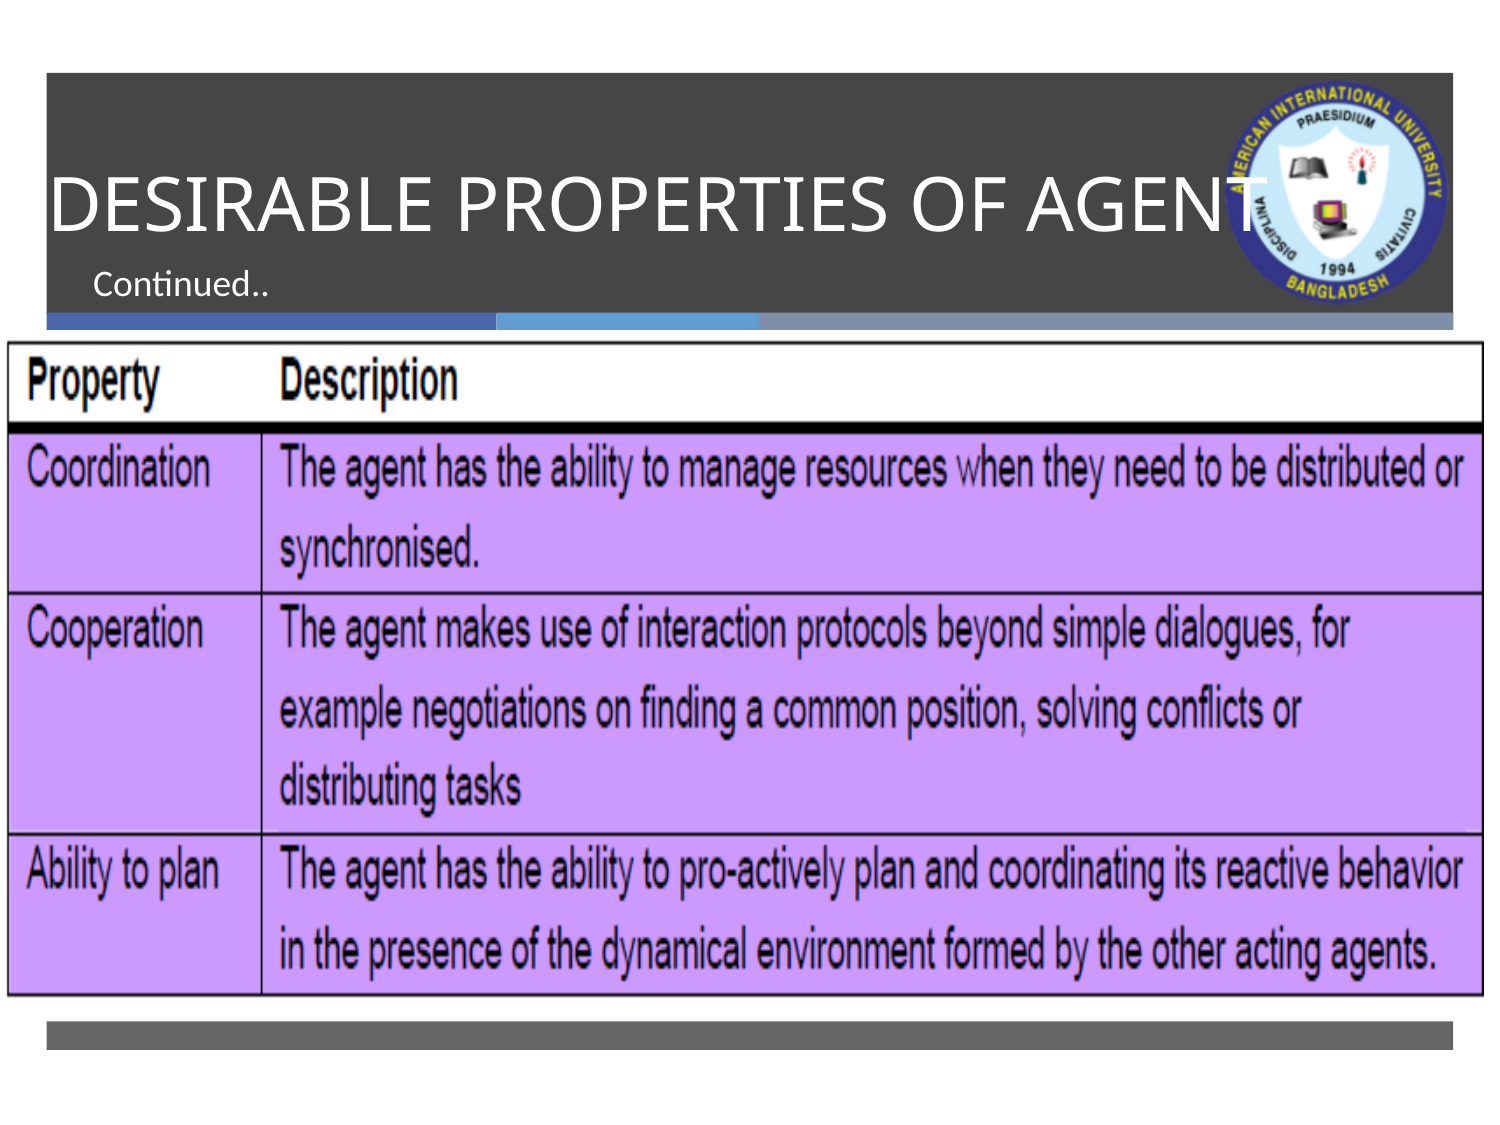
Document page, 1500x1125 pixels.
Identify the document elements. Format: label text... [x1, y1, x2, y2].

picture [1314, 75, 1454, 310]
picture [4, 330, 1485, 1013]
subtitle Continued.. [78, 251, 1351, 328]
title DESIRABLE PROPERTIES OF AGENT [32, 75, 1314, 255]
